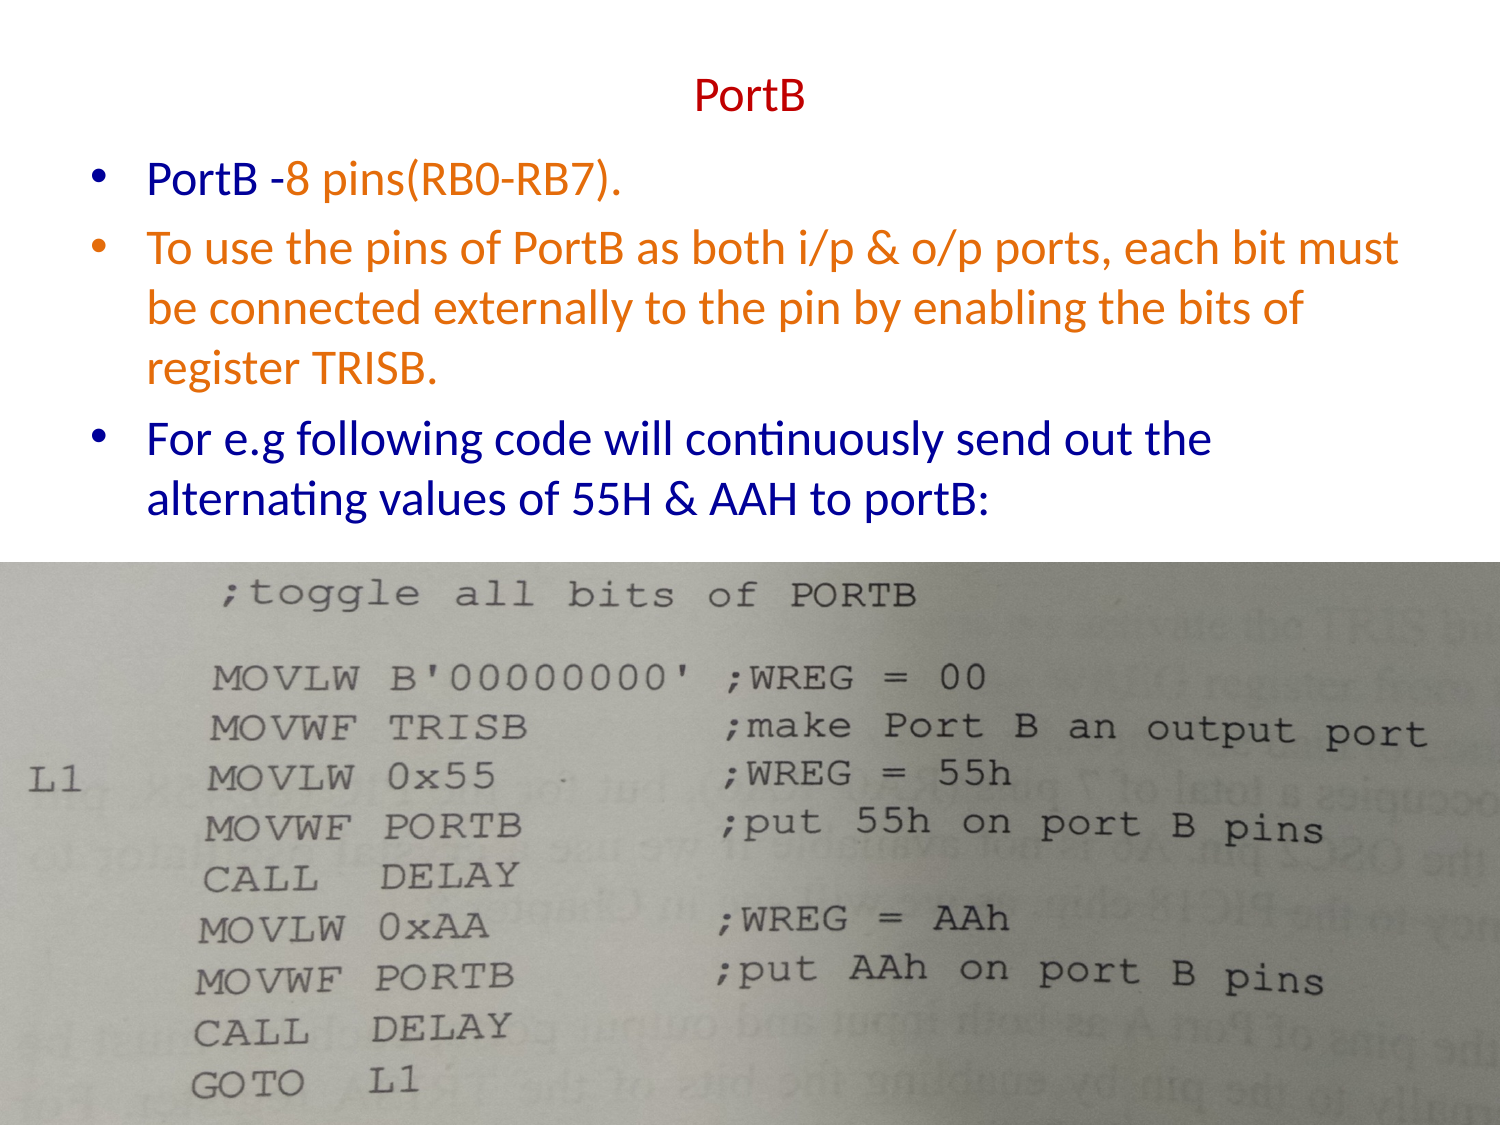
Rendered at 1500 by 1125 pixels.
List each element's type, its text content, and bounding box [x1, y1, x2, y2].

picture [0, 562, 1500, 1125]
title PortB [75, 45, 1425, 137]
list PortB -8 pins(RB0-RB7). To use the pins of PortB as both i/p & o/p ports, each bit must be connected externally to the pin by enabling the bits of register TRISB. For e.g following code will continuously send out the alternating values of 55H & AAH to portB: [75, 137, 1425, 560]
